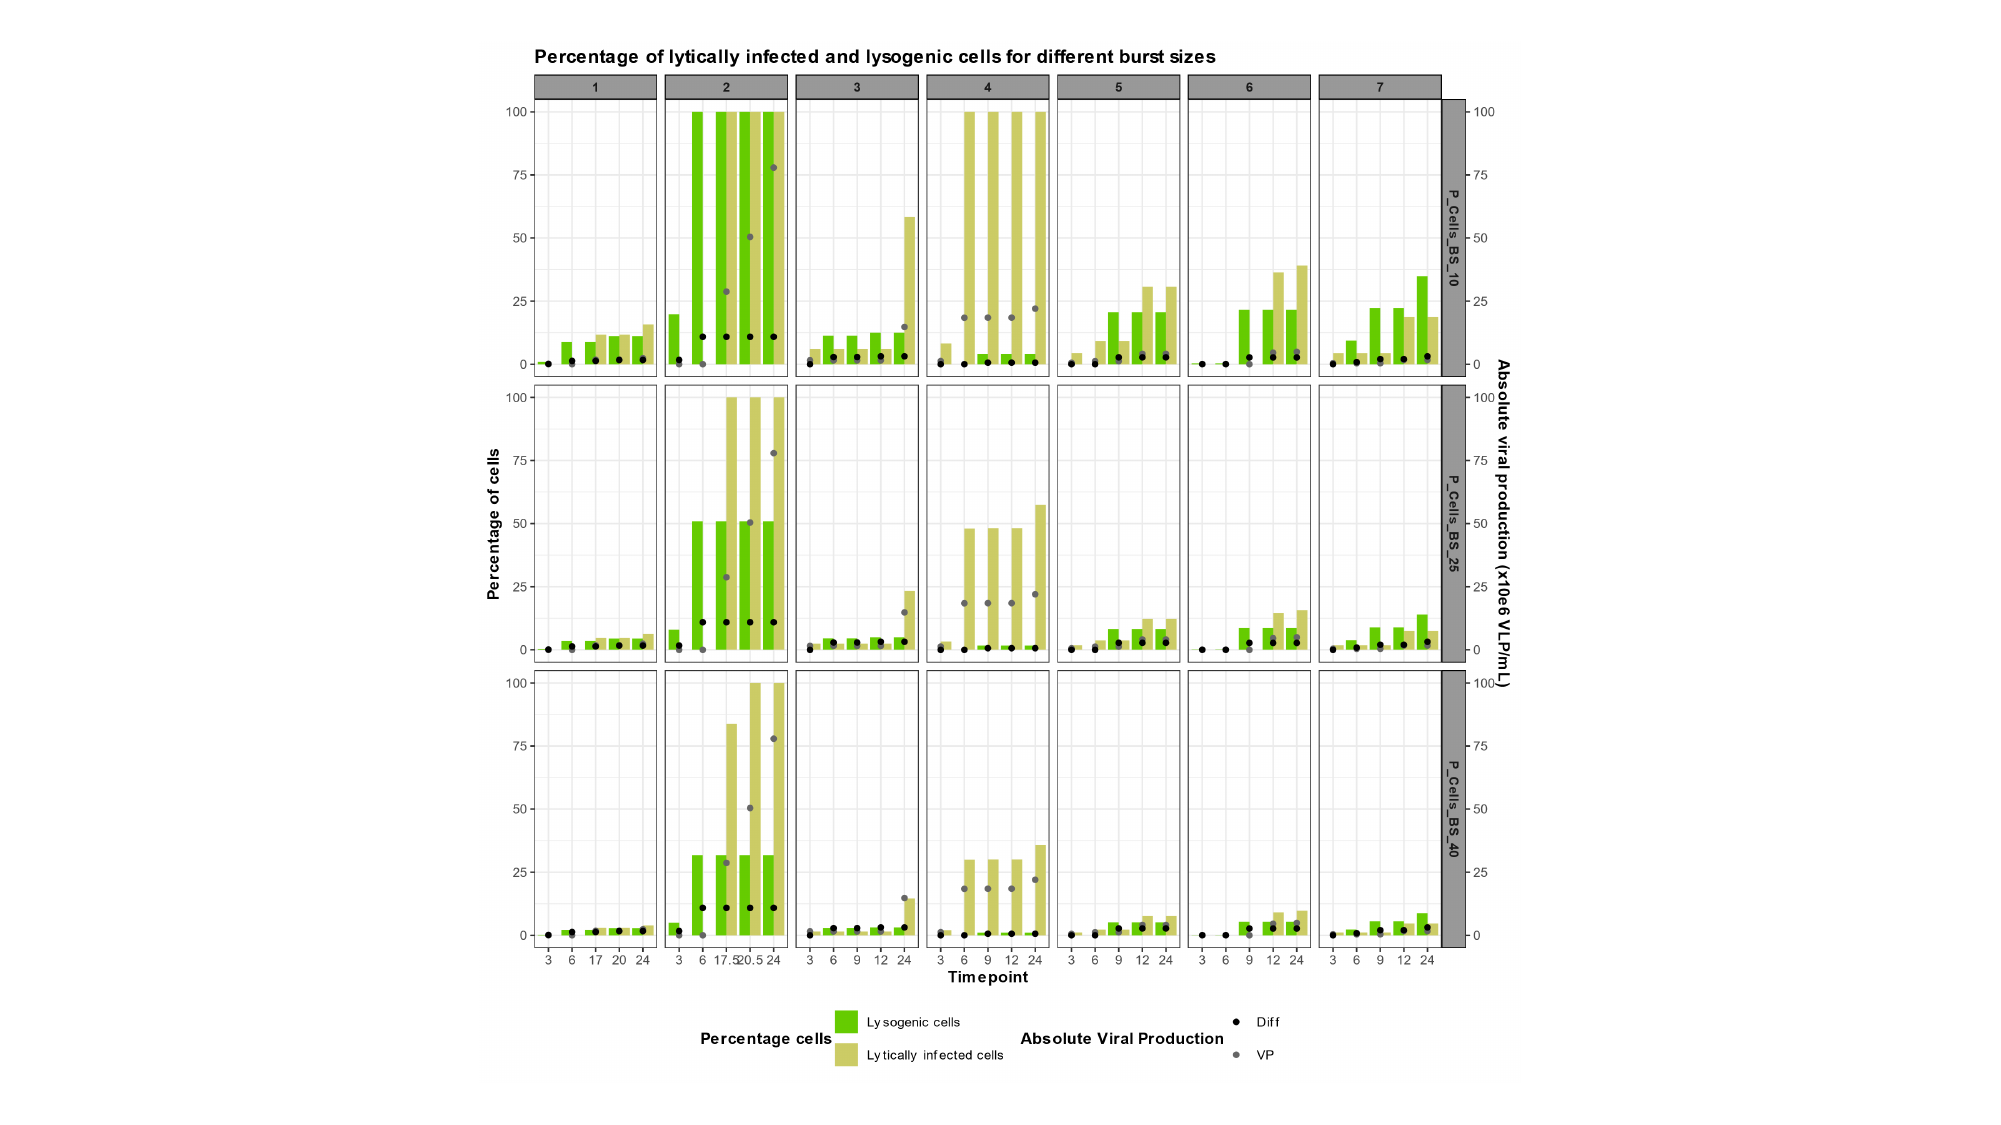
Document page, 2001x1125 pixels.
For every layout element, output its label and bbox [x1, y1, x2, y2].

list [479, 42, 1521, 1083]
